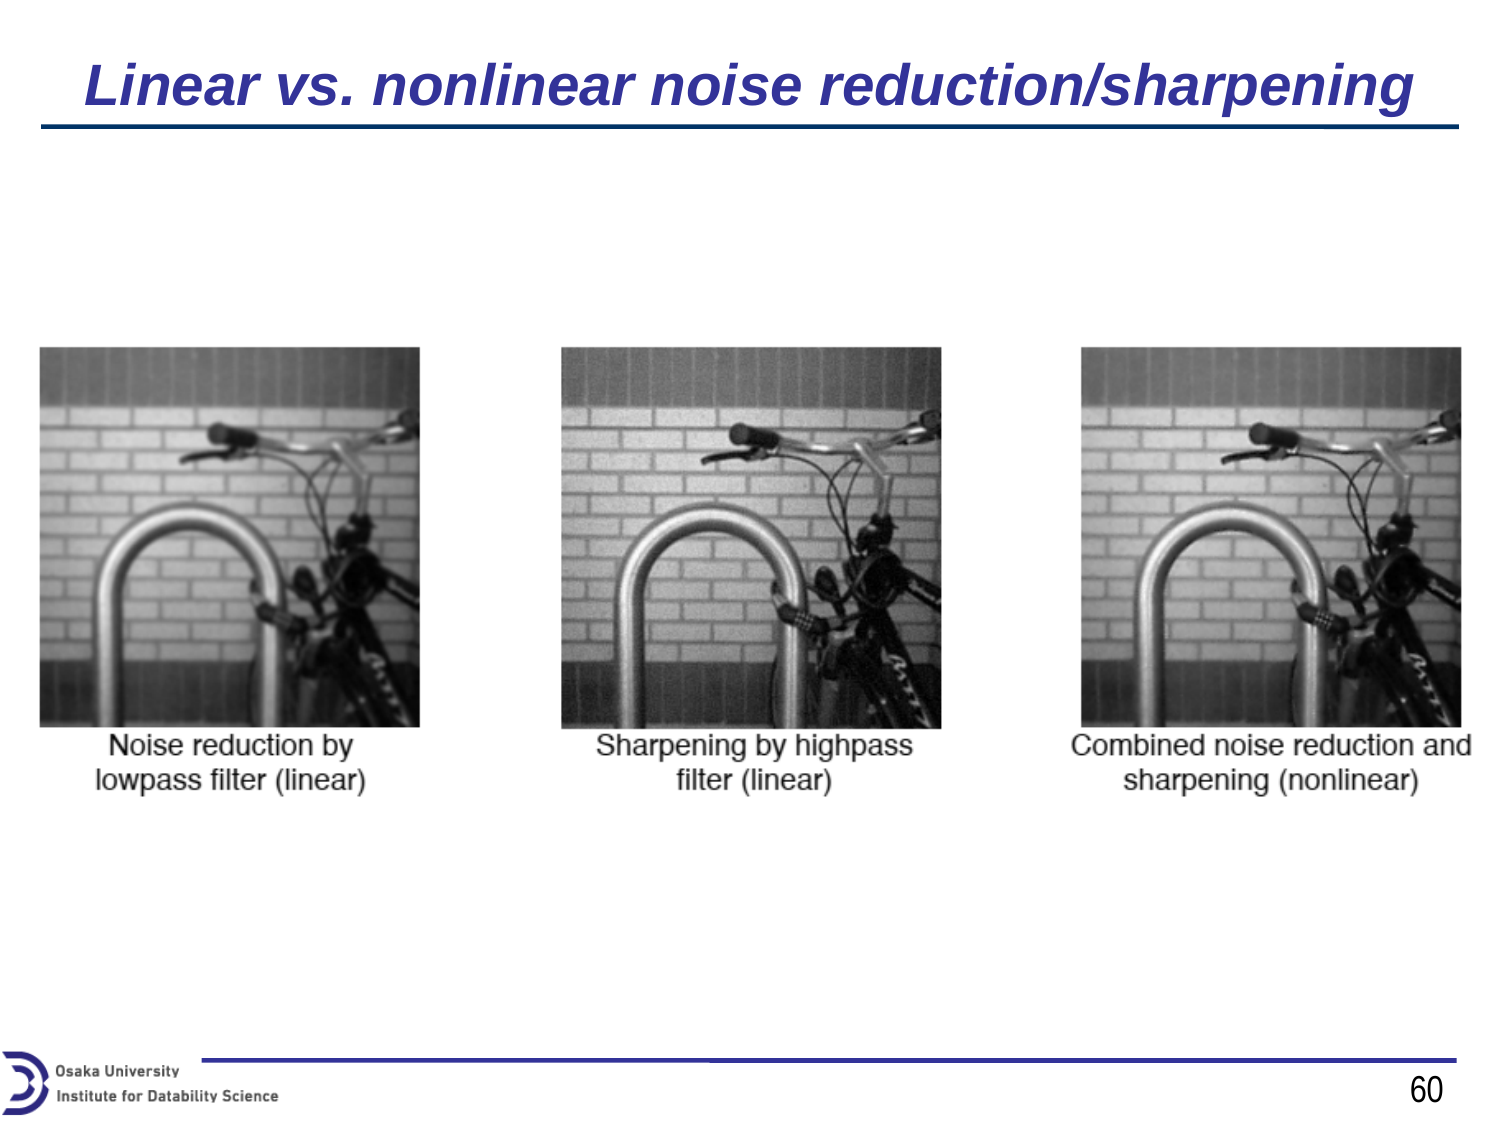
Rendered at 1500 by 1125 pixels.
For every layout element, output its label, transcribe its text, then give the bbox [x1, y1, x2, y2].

slide_number 60 [1146, 1070, 1460, 1118]
title Linear vs. nonlinear noise reduction/sharpening [40, 0, 1460, 125]
picture [0, 1046, 284, 1123]
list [21, 330, 1479, 834]
